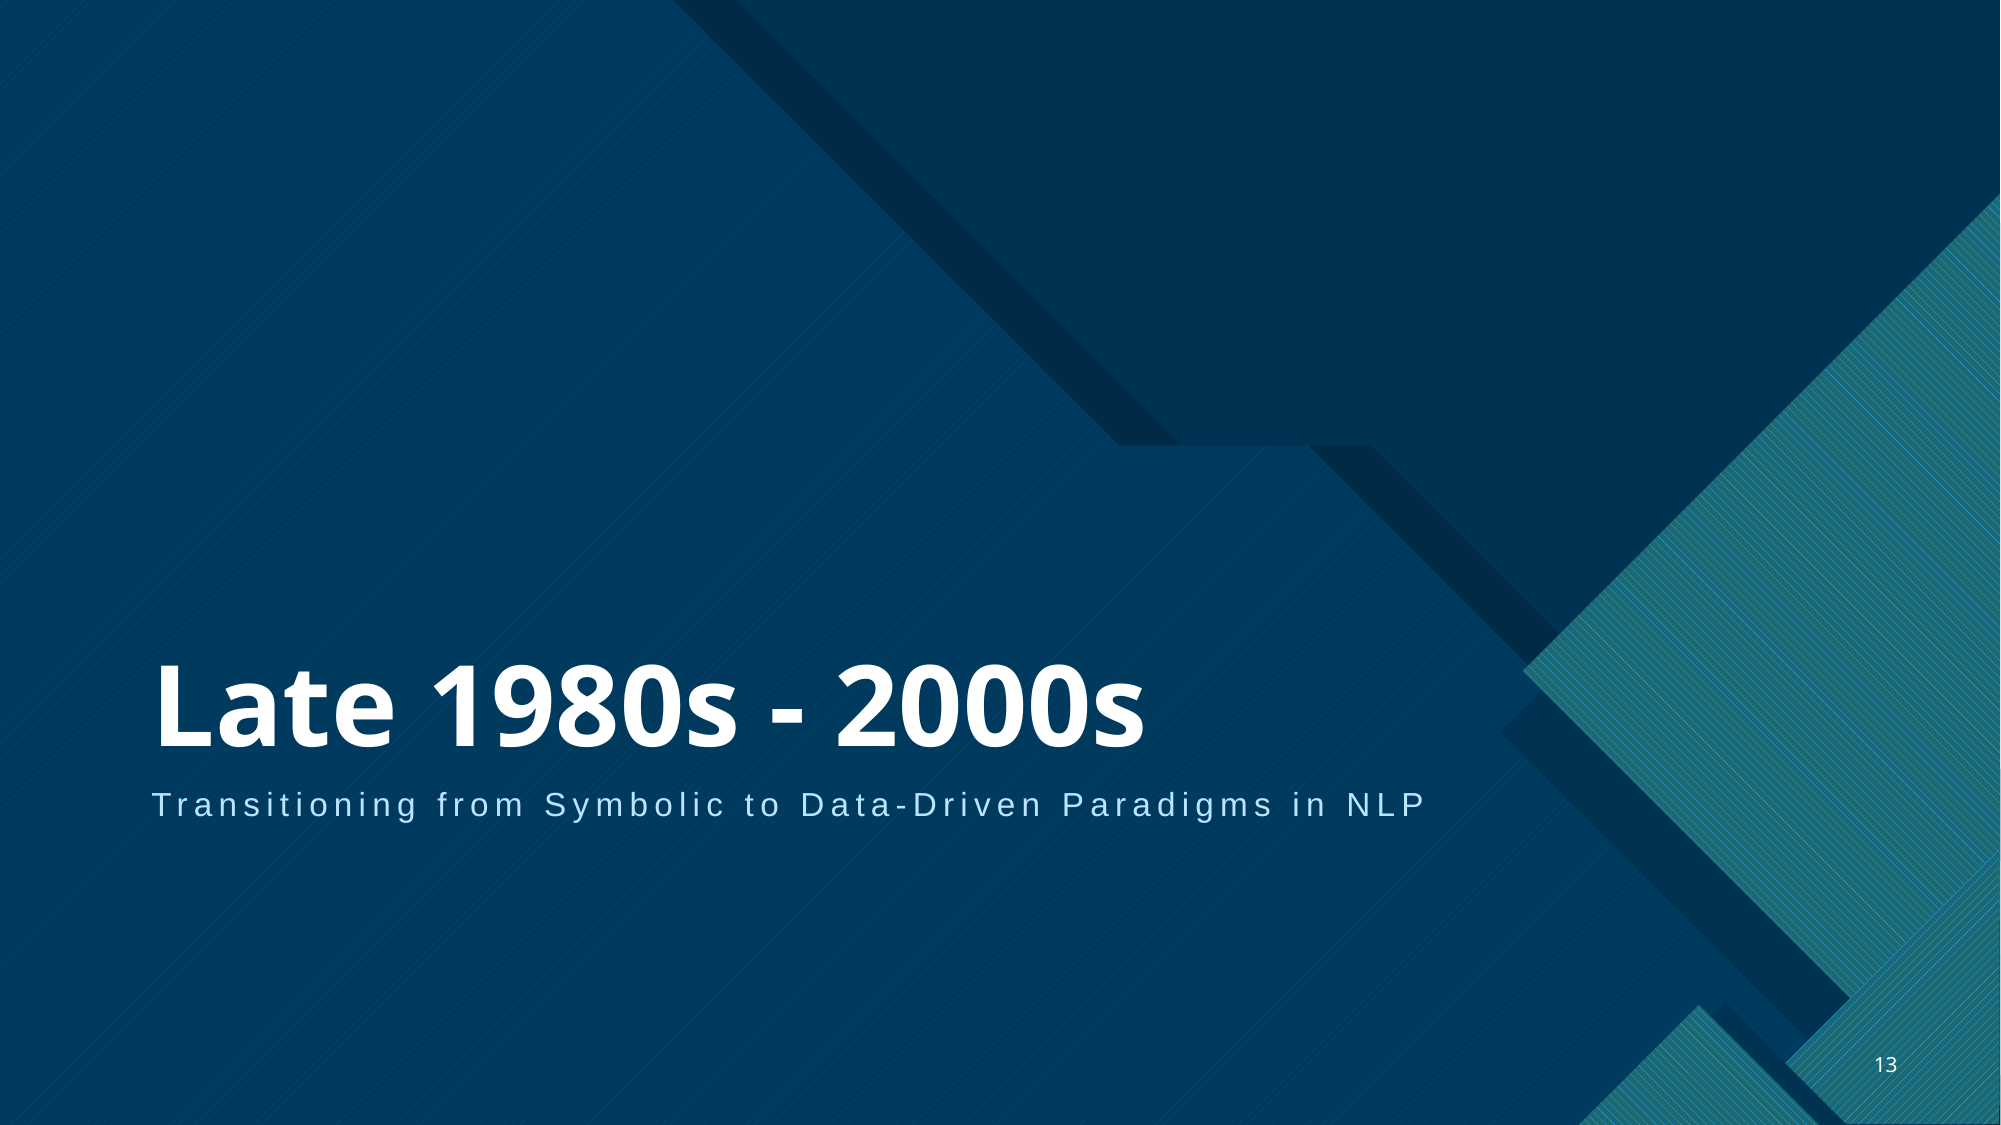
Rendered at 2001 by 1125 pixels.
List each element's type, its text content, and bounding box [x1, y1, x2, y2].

title Late 1980s - 2000s [136, 637, 1413, 779]
list Transitioning from Symbolic to Data-Driven Paradigms in NLP [136, 780, 1497, 840]
text_box 1954: Georgetown-IBM Experiment [1523, 522, 2001, 1064]
slide_number 13 [1845, 1035, 1913, 1096]
